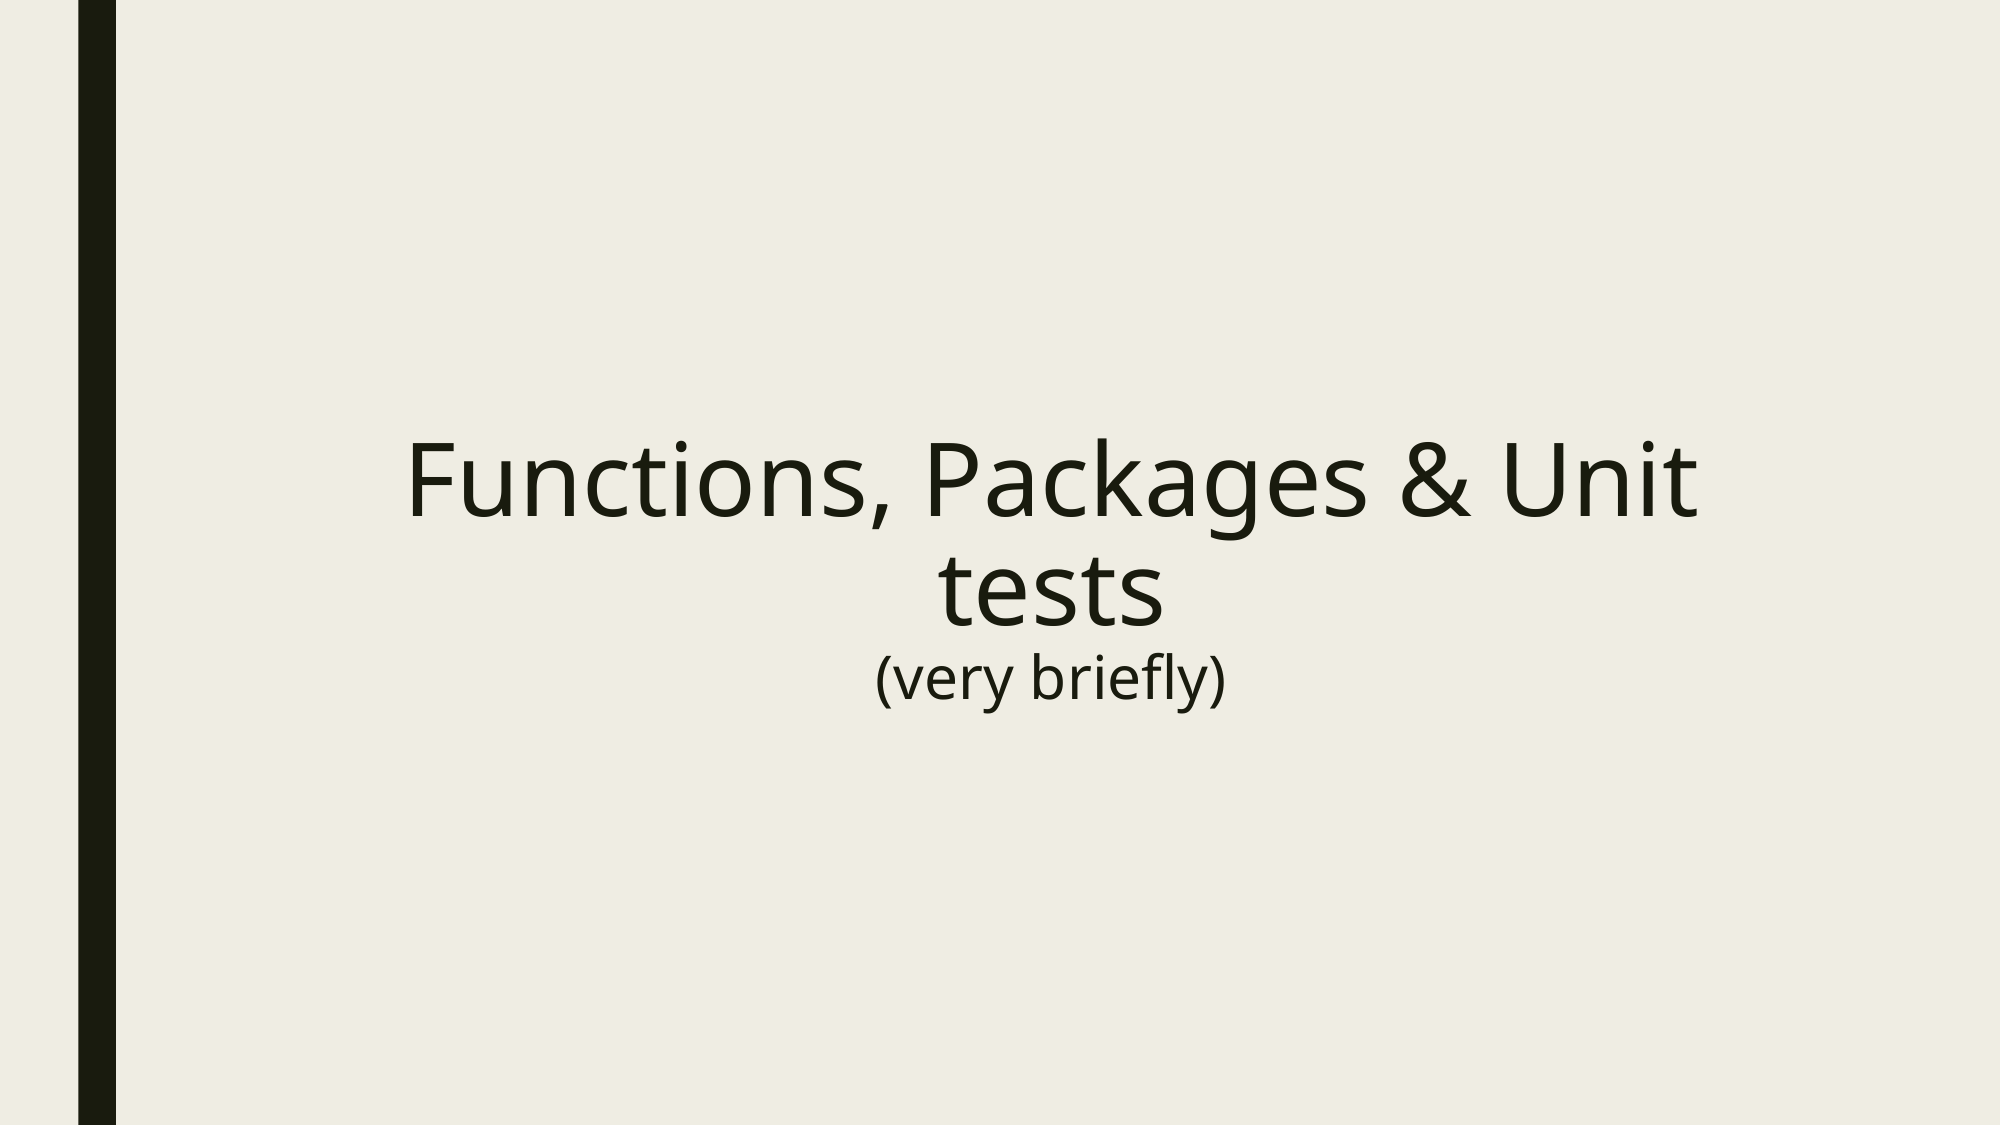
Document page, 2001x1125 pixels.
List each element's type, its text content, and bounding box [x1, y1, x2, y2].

title Functions, Packages & Unit tests (very briefly) [264, 422, 1840, 666]
